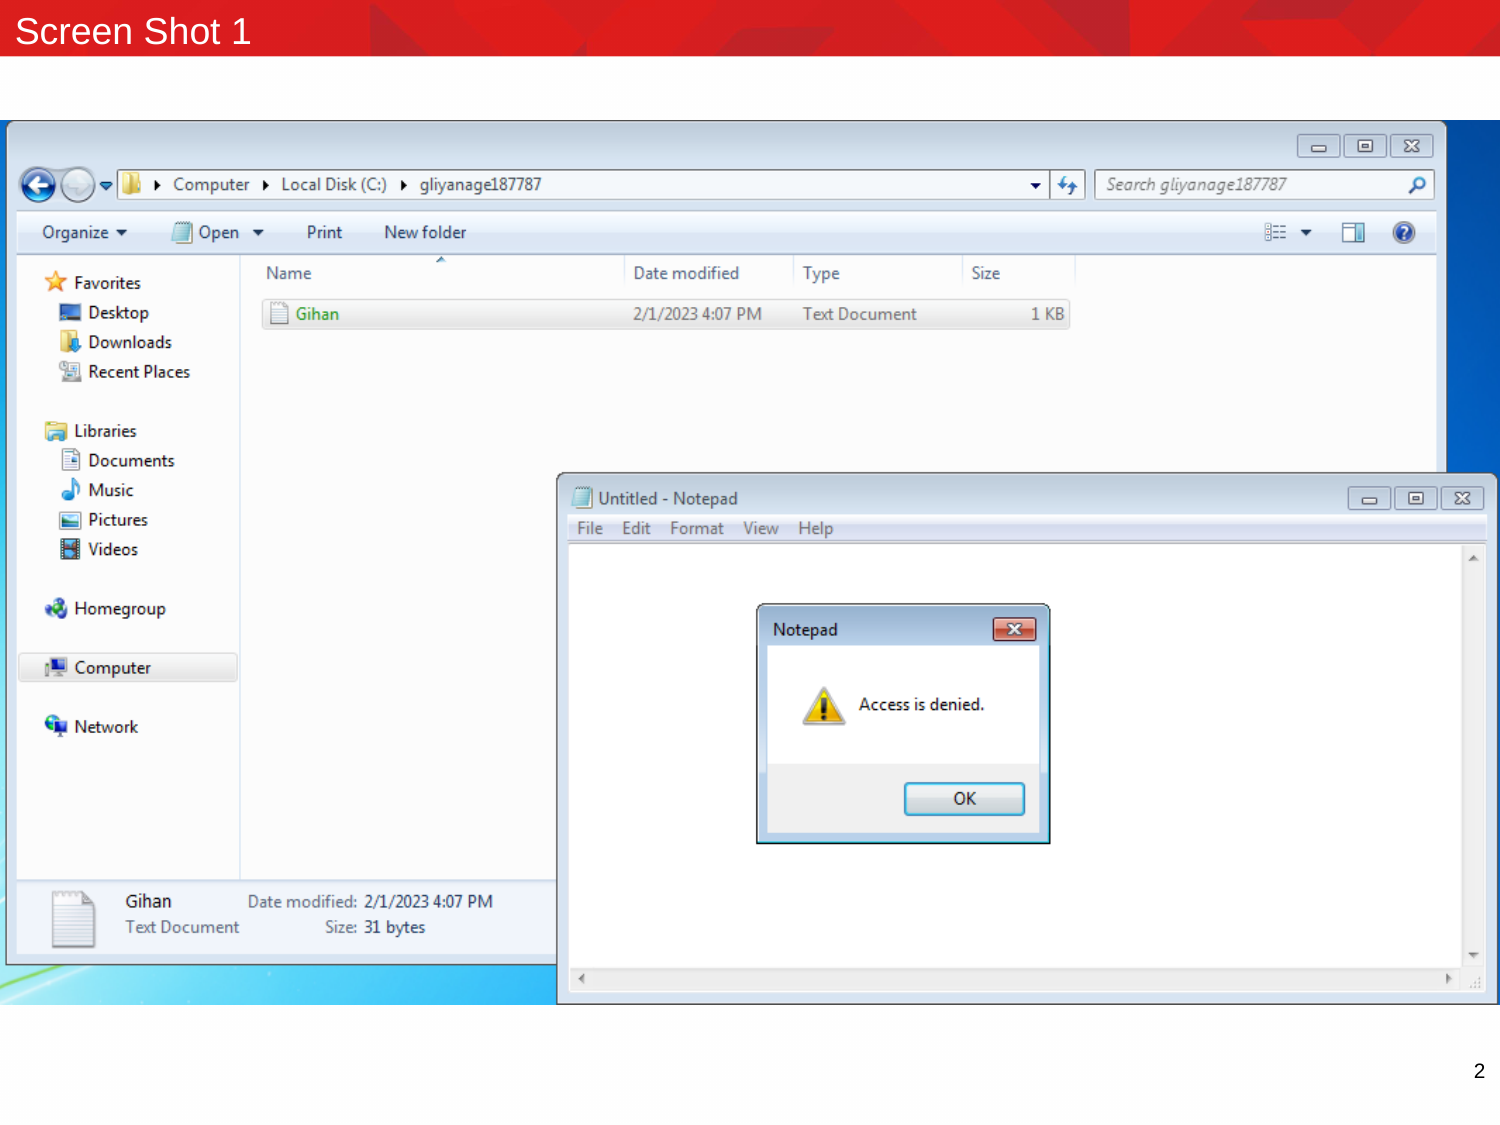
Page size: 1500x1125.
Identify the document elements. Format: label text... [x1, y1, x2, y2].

text_box 2 [1149, 1049, 1500, 1125]
picture [0, 0, 1500, 1125]
text_box Screen Shot 1 [0, 0, 900, 60]
